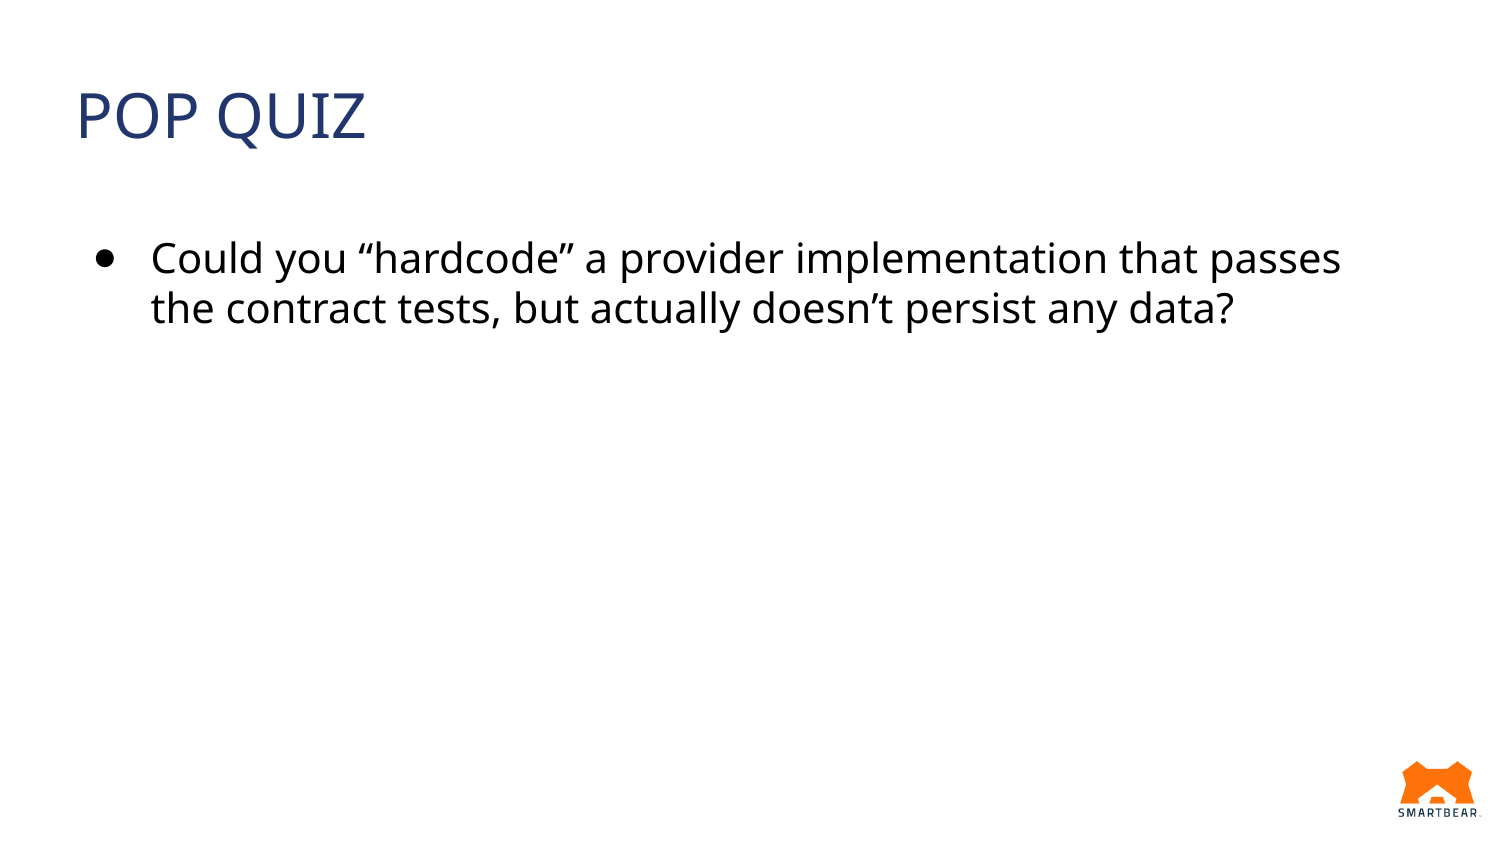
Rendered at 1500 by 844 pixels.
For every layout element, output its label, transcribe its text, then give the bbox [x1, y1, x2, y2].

list Could you “hardcode” a provider implementation that passes the contract tests, but actually doesn’t persist any data? [60, 216, 1389, 740]
picture [1398, 761, 1482, 817]
title POP QUIZ [60, 9, 1375, 218]
